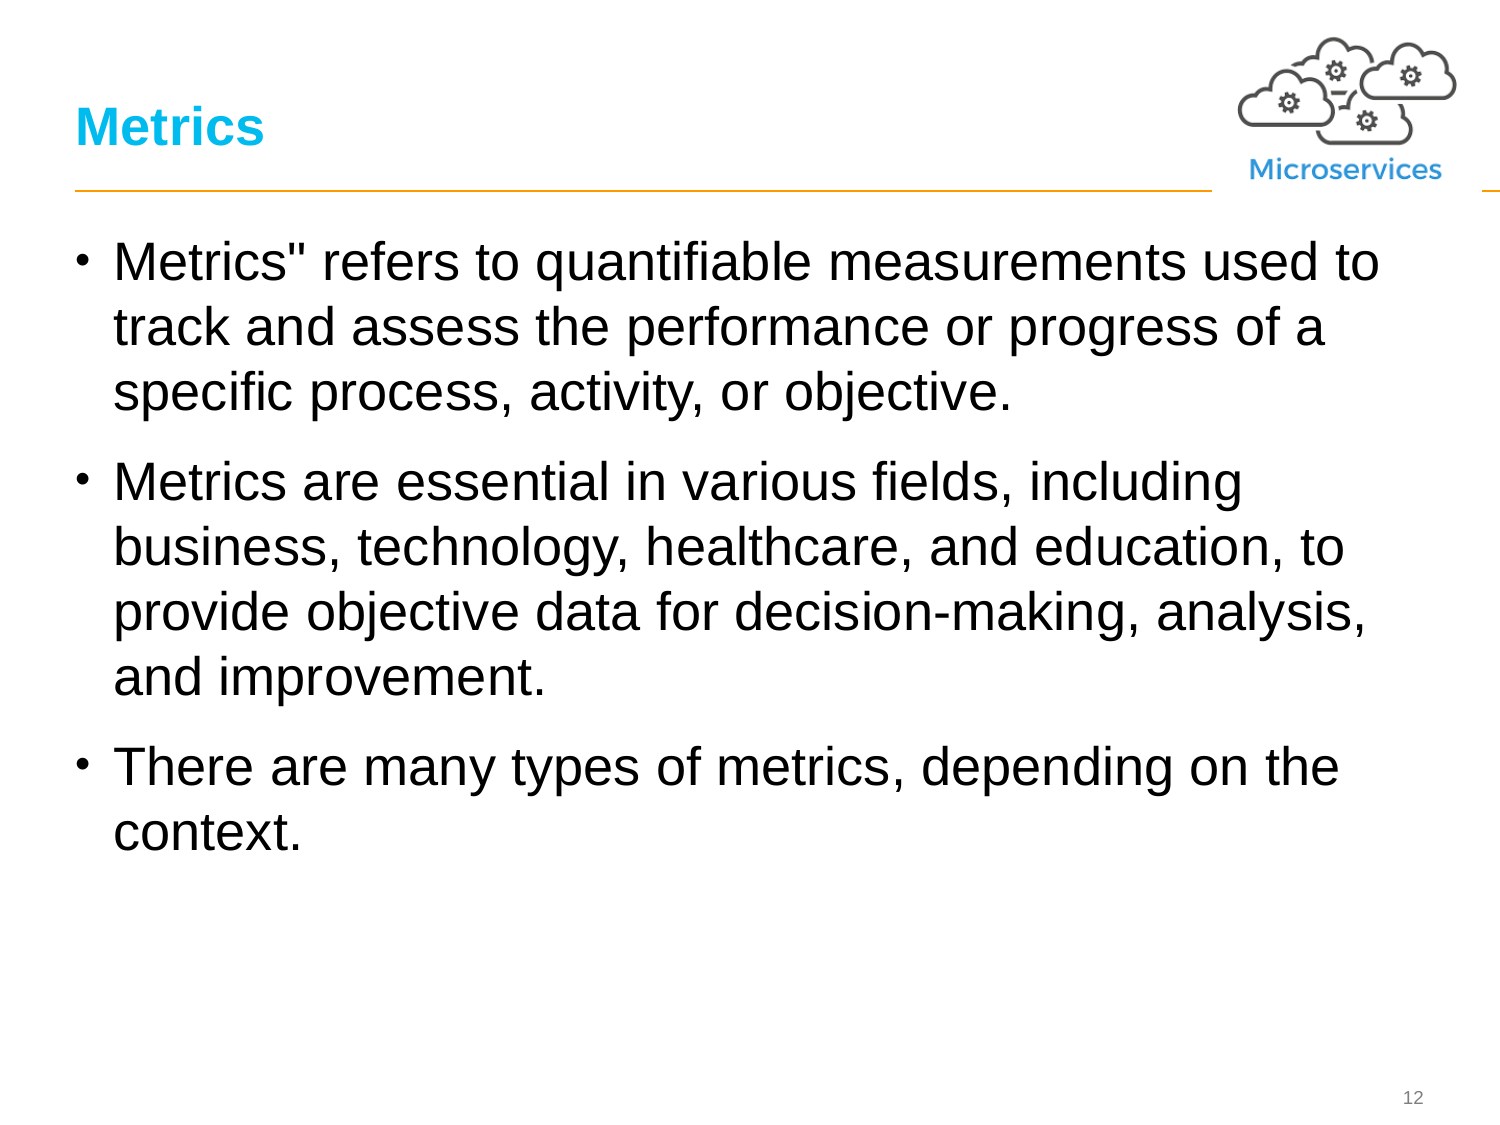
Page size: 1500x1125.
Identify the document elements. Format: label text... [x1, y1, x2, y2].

picture [1212, 1, 1482, 203]
list Metrics" refers to quantifiable measurements used to track and assess the performance or progress of a specific process, activity, or objective. Metrics are essential in various fields, including business, technology, healthcare, and education, to provide objective data for decision-making, analysis, and improvement. There are many types of metrics, depending on the context. [75, 226, 1425, 1018]
title Metrics [75, 27, 1422, 157]
